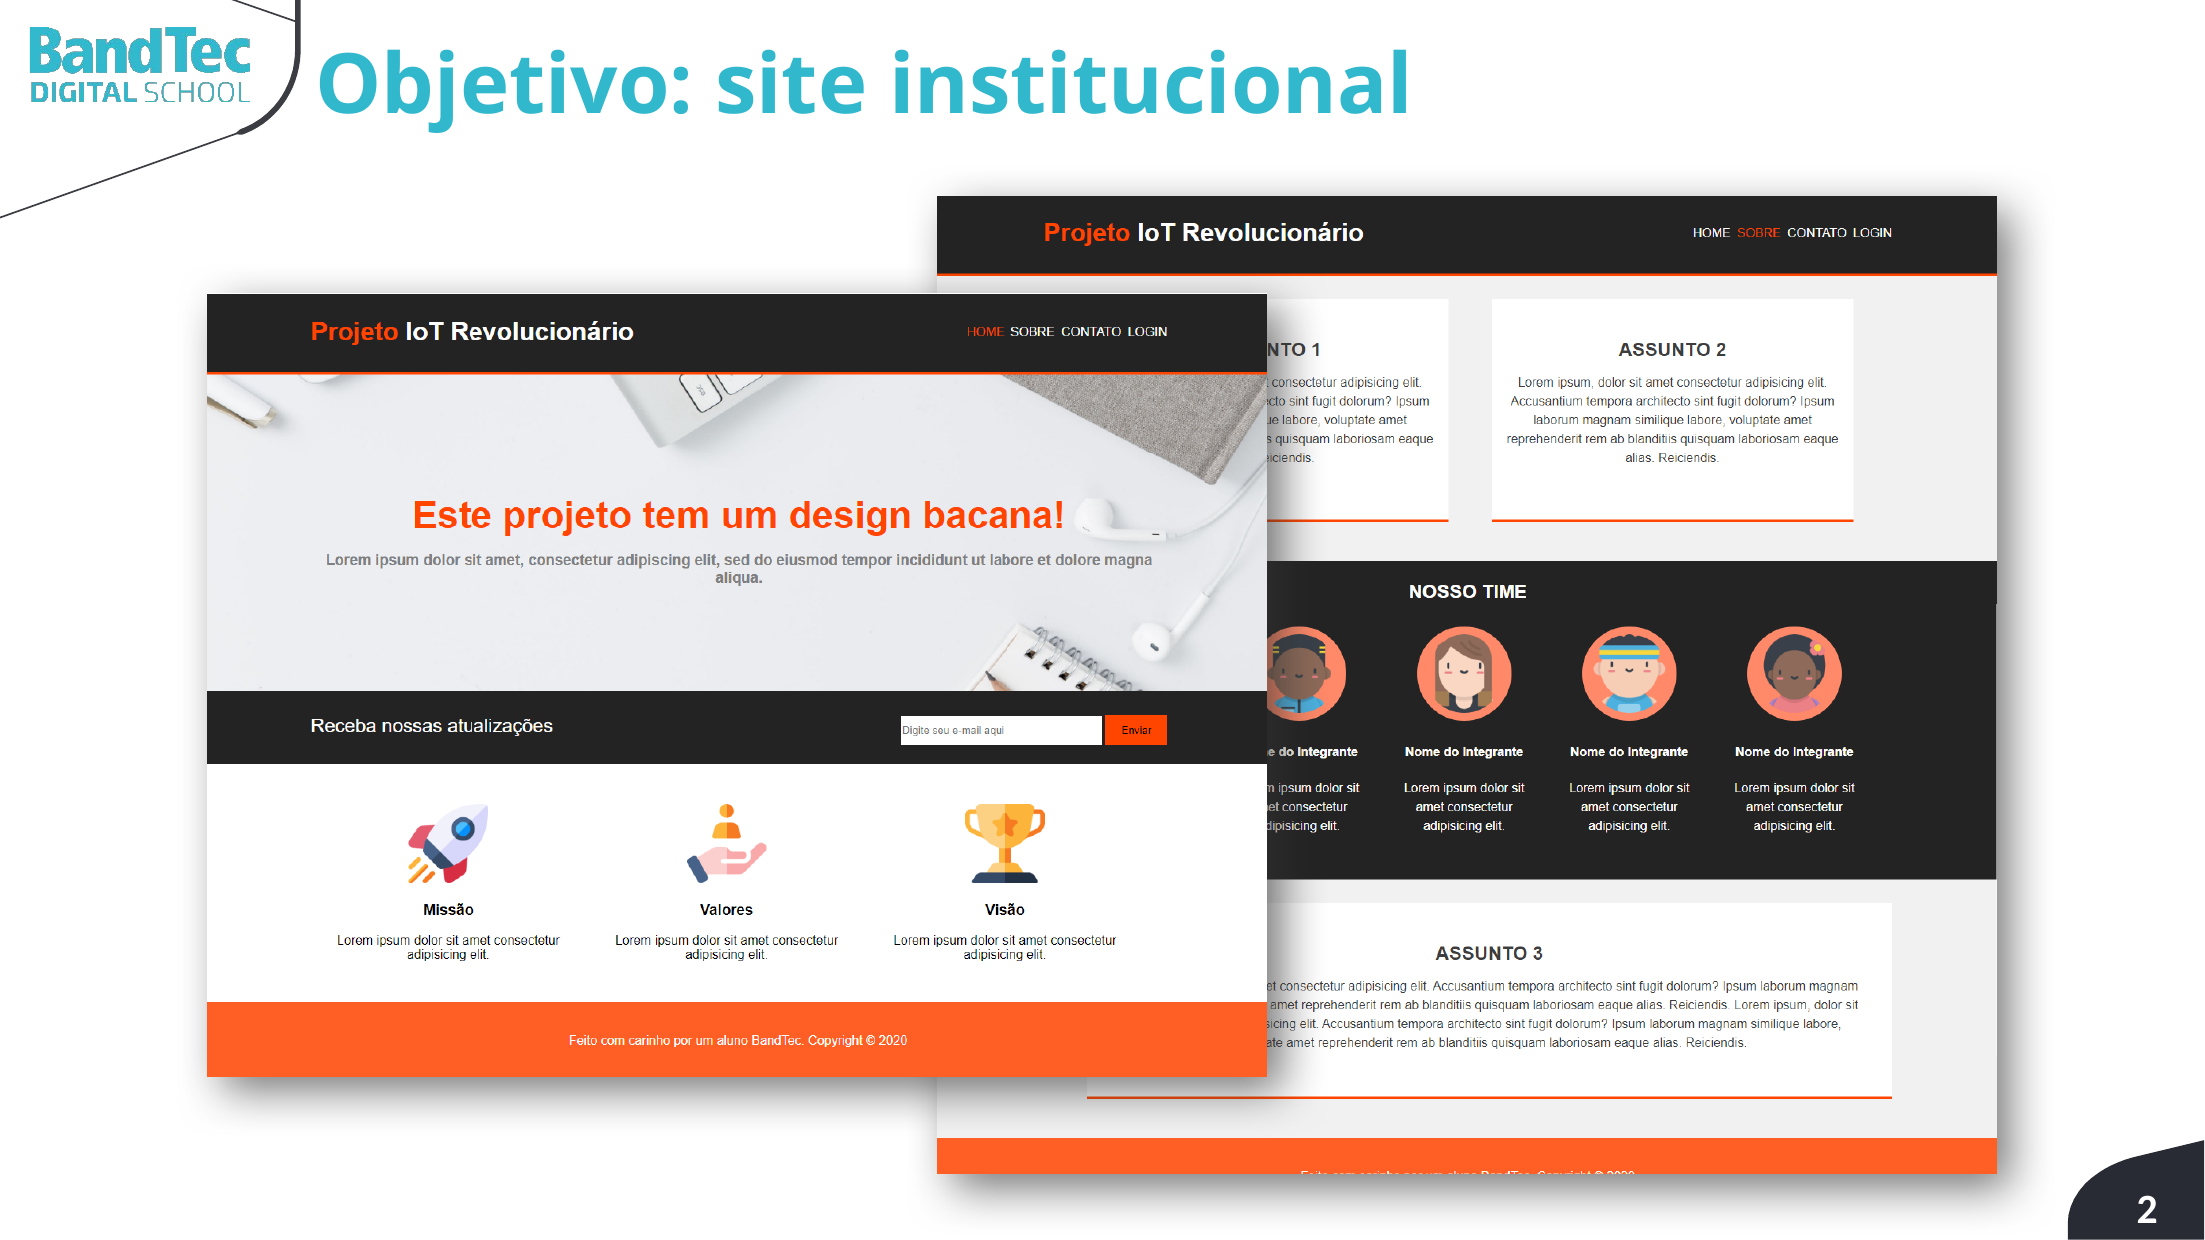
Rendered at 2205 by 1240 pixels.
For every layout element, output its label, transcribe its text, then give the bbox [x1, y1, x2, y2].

title Objetivo: site institucional [315, 29, 1963, 135]
picture [29, 27, 250, 110]
picture [207, 196, 1997, 1175]
text_box 2 [2121, 1173, 2180, 1240]
